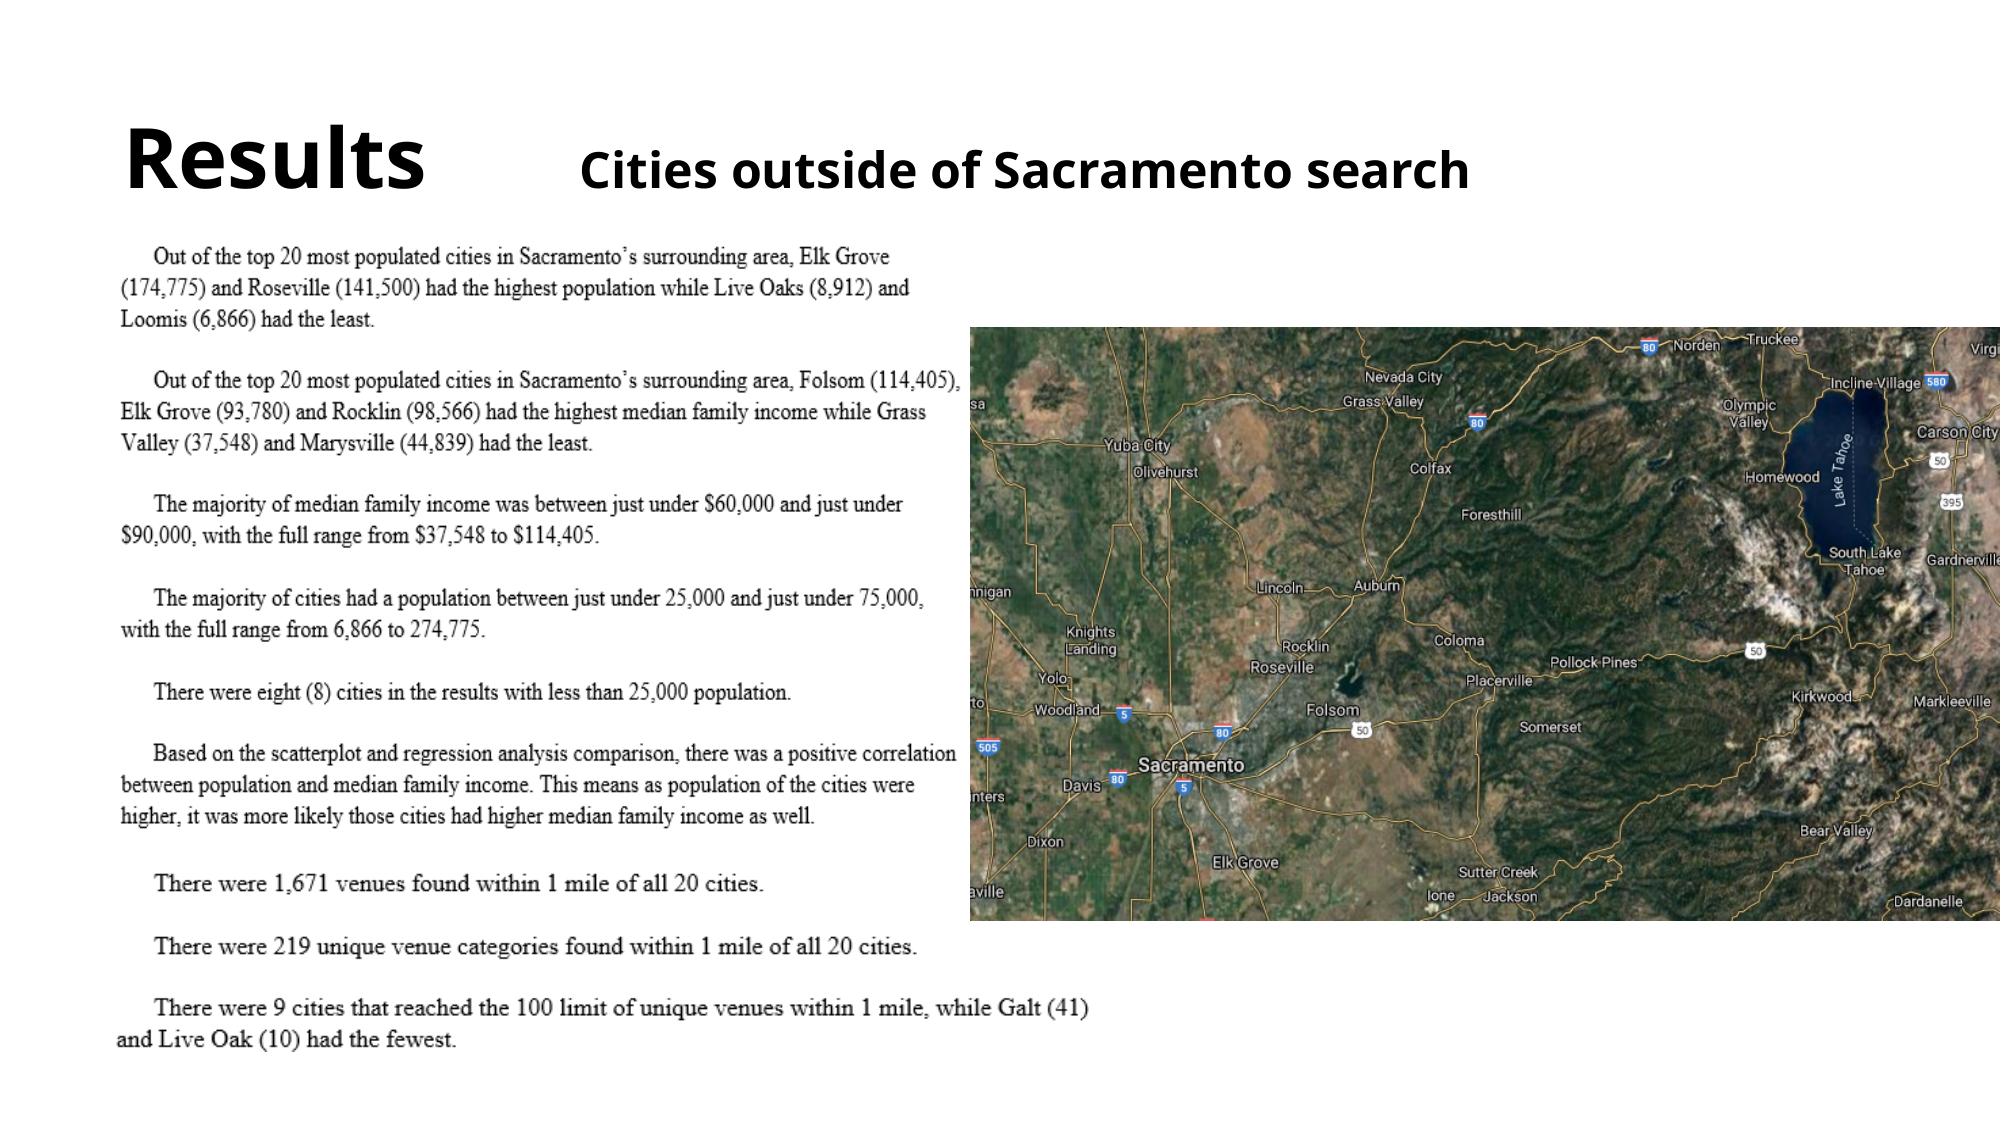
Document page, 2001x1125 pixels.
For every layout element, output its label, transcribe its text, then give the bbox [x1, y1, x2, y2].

text_box Results Cities outside of Sacramento search [109, 97, 1876, 213]
picture [108, 233, 2000, 1052]
